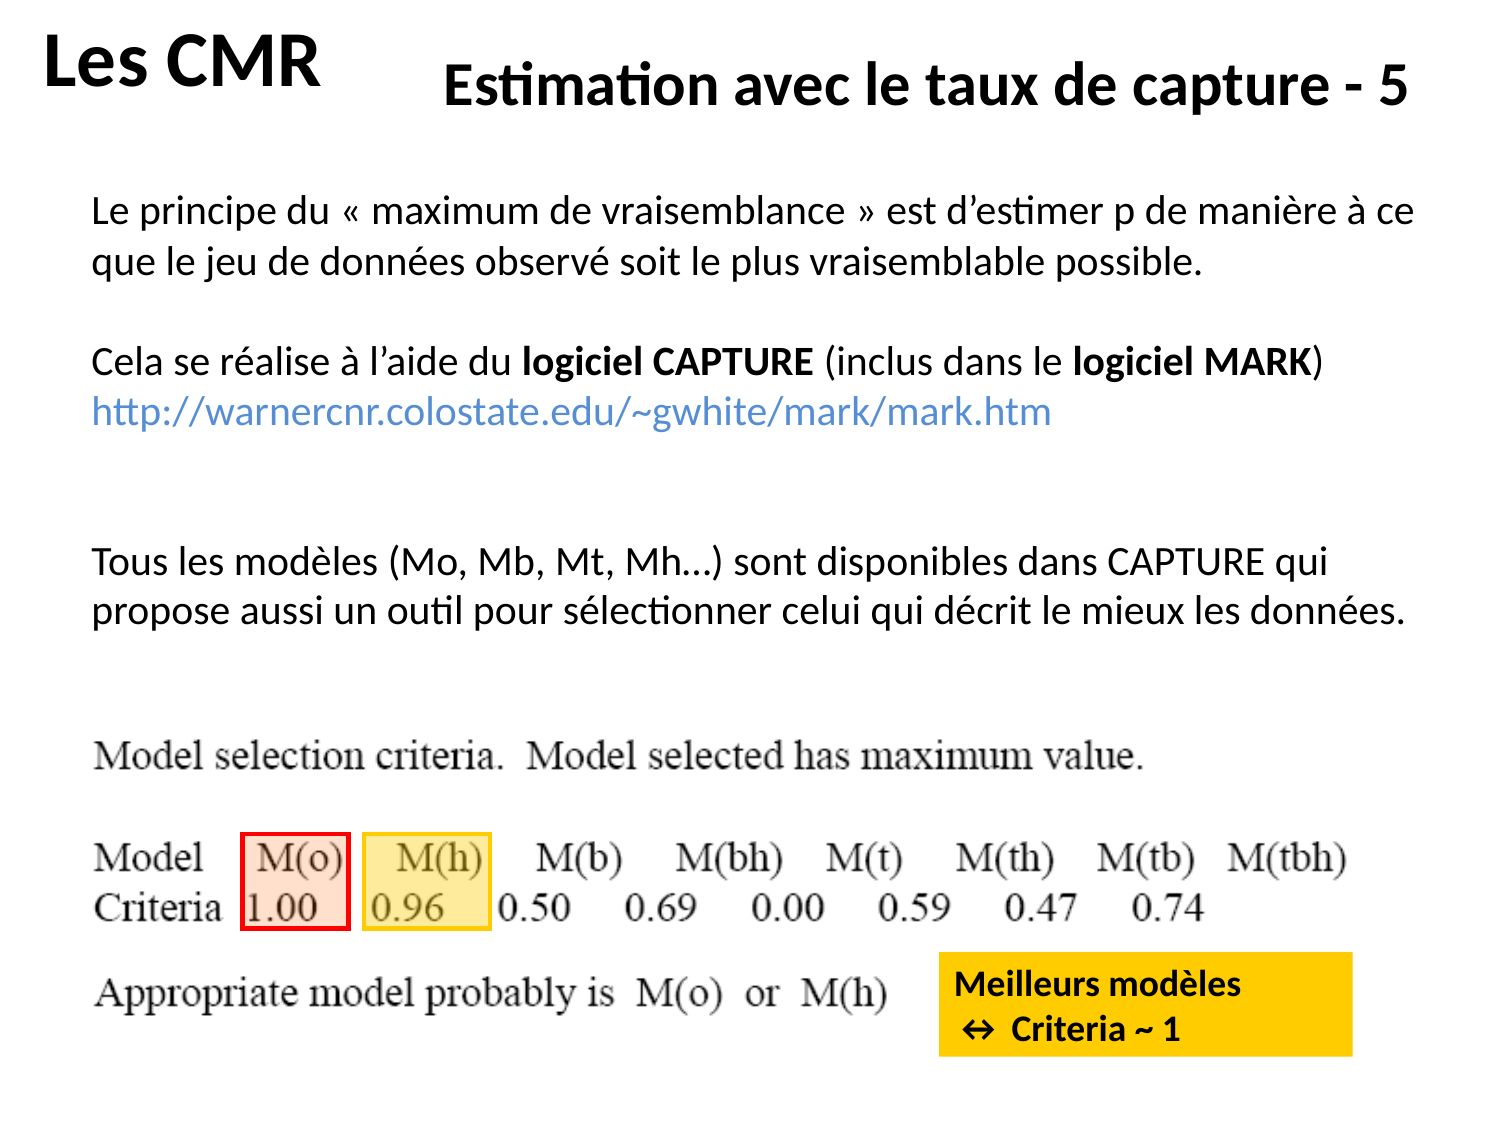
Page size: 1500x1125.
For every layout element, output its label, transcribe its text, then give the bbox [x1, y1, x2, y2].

text_box Estimation avec le taux de capture - 5 [429, 35, 1426, 125]
picture [81, 727, 1365, 939]
text_box Meilleurs modèles ↔ Criteria ~ 1 [939, 952, 1353, 1057]
picture [85, 963, 897, 1024]
text_box Le principe du « maximum de vraisemblance » est d’estimer p de manière à ce que le jeu de données observé soit le plus vraisemblable possible. Cela se réalise à l’aide du logiciel CAPTURE (inclus dans le logiciel MARK) http://warnercnr.colostate.edu/~gwhite/mark/mark.htm Tous les modèles (Mo, Mb, Mt, Mh…) sont disponibles dans CAPTURE qui propose aussi un outil pour sélectionner celui qui décrit le mieux les données. [76, 175, 1477, 641]
text_box Les CMR [28, 0, 338, 110]
